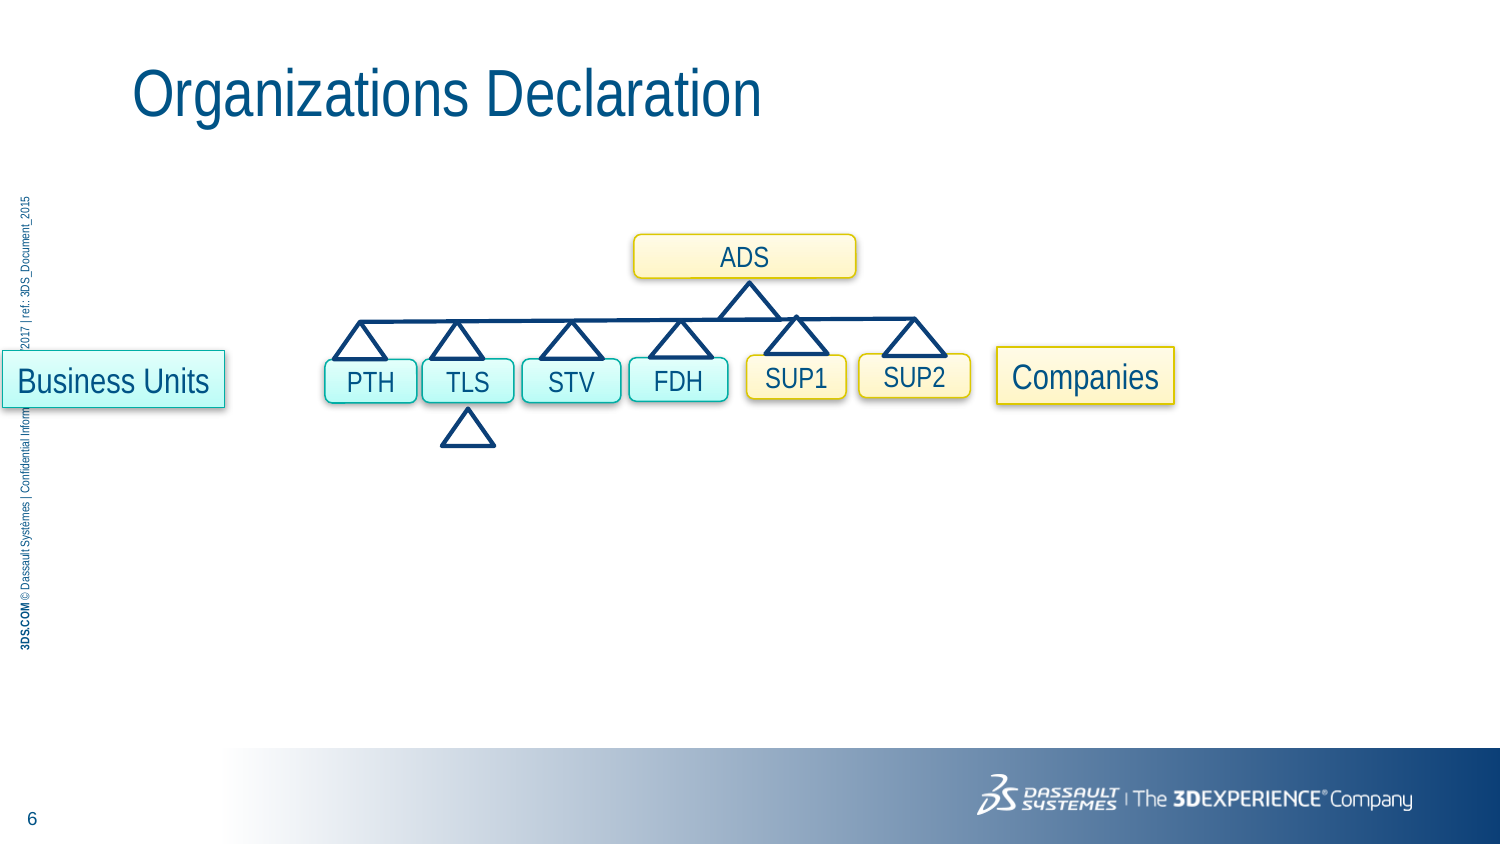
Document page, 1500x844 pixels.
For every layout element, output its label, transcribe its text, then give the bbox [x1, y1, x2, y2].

text_box [460, 319, 570, 323]
text_box [331, 319, 389, 362]
text_box [717, 280, 782, 318]
text_box Business Units [2, 350, 225, 408]
text_box FDH [628, 356, 729, 403]
text_box [802, 317, 912, 321]
text_box PTH [324, 358, 418, 404]
text_box [763, 314, 830, 357]
picture [977, 774, 1412, 815]
text_box [647, 318, 715, 360]
text_box TLS [421, 358, 515, 404]
text_box Organizations Declaration [118, 59, 1418, 121]
text_box STV [521, 358, 622, 404]
text_box [881, 316, 948, 359]
text_box [538, 319, 605, 361]
text_box [429, 319, 486, 361]
text_box ADS [633, 233, 857, 279]
text_box SUP2 [858, 353, 972, 399]
text_box [439, 406, 497, 449]
text_box SUP1 [745, 354, 848, 400]
text_box Companies [996, 346, 1175, 405]
